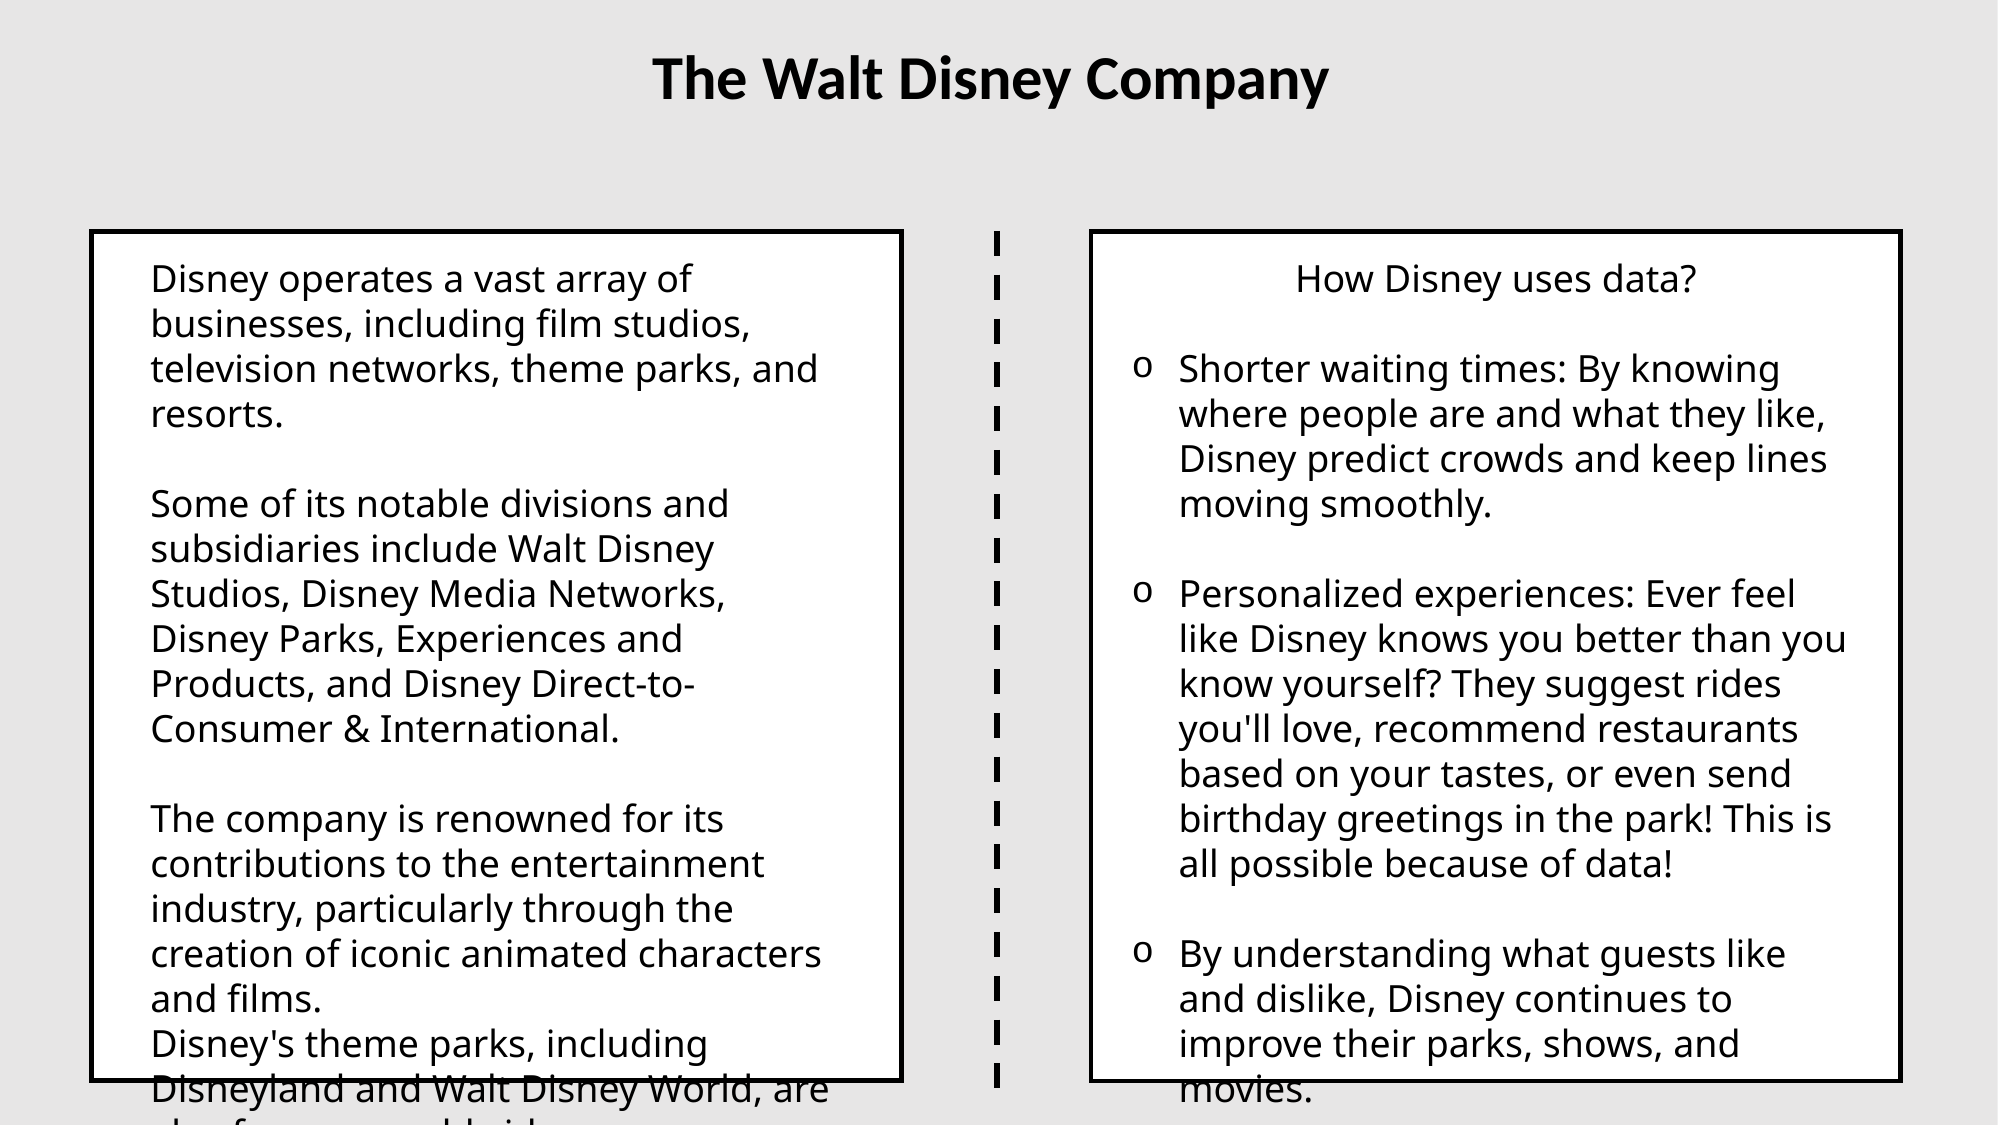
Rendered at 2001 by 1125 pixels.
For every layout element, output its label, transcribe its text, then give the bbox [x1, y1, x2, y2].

text_box [1090, 231, 1902, 1082]
text_box [0, 0, 1998, 1125]
text_box How Disney uses data? Shorter waiting times: By knowing where people are and what they like, Disney predict crowds and keep lines moving smoothly. Personalized experiences: Ever feel like Disney knows you better than you know yourself? They suggest rides you'll love, recommend restaurants based on your tastes, or even send birthday greetings in the park! This is all possible because of data! By understanding what guests like and dislike, Disney continues to improve their parks, shows, and movies. [1116, 247, 1875, 1118]
text_box Disney operates a vast array of businesses, including film studios, television networks, theme parks, and resorts. Some of its notable divisions and subsidiaries include Walt Disney Studios, Disney Media Networks, Disney Parks, Experiences and Products, and Disney Direct-to-Consumer & International. The company is renowned for its contributions to the entertainment industry, particularly through the creation of iconic animated characters and films. Disney's theme parks, including Disneyland and Walt Disney World, are also famous worldwide. [135, 247, 858, 1125]
text_box The Walt Disney Company [72, 29, 1911, 120]
text_box [90, 231, 902, 1081]
